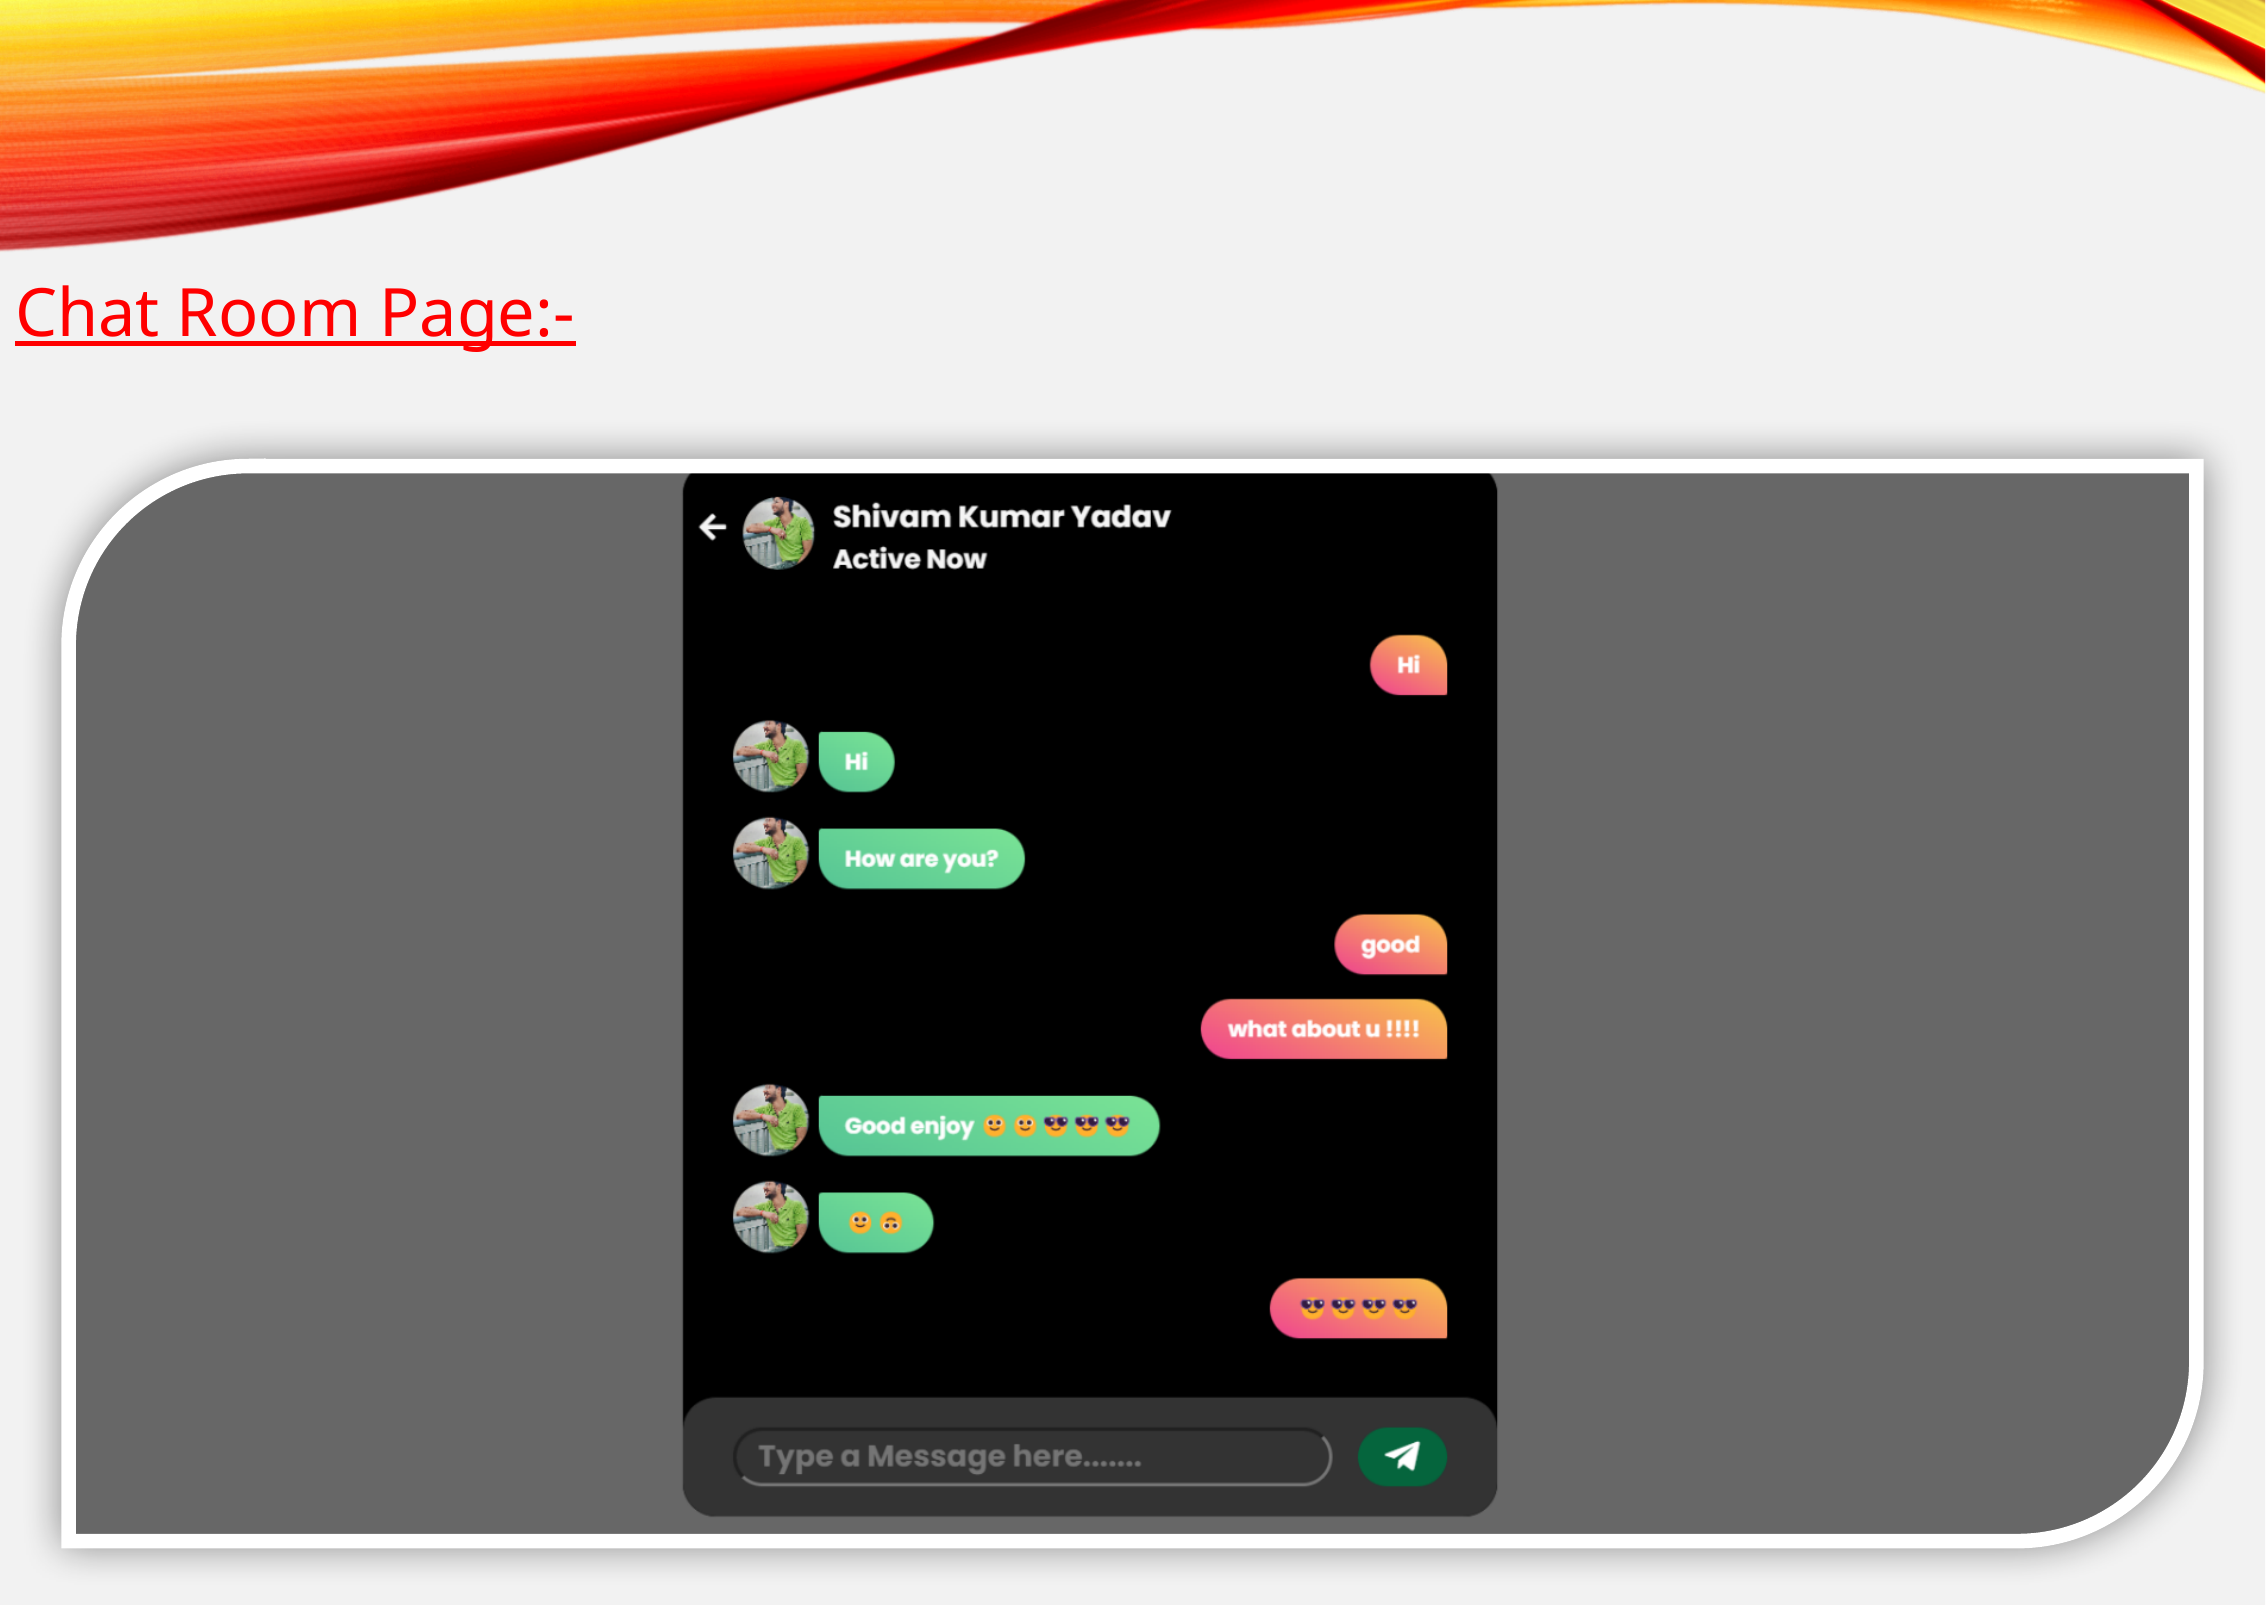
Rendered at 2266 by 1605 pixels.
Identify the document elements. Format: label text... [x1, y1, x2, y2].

text_box Chat Room Page:- [0, 262, 1133, 358]
picture [68, 465, 2197, 1542]
picture [0, 0, 2266, 253]
